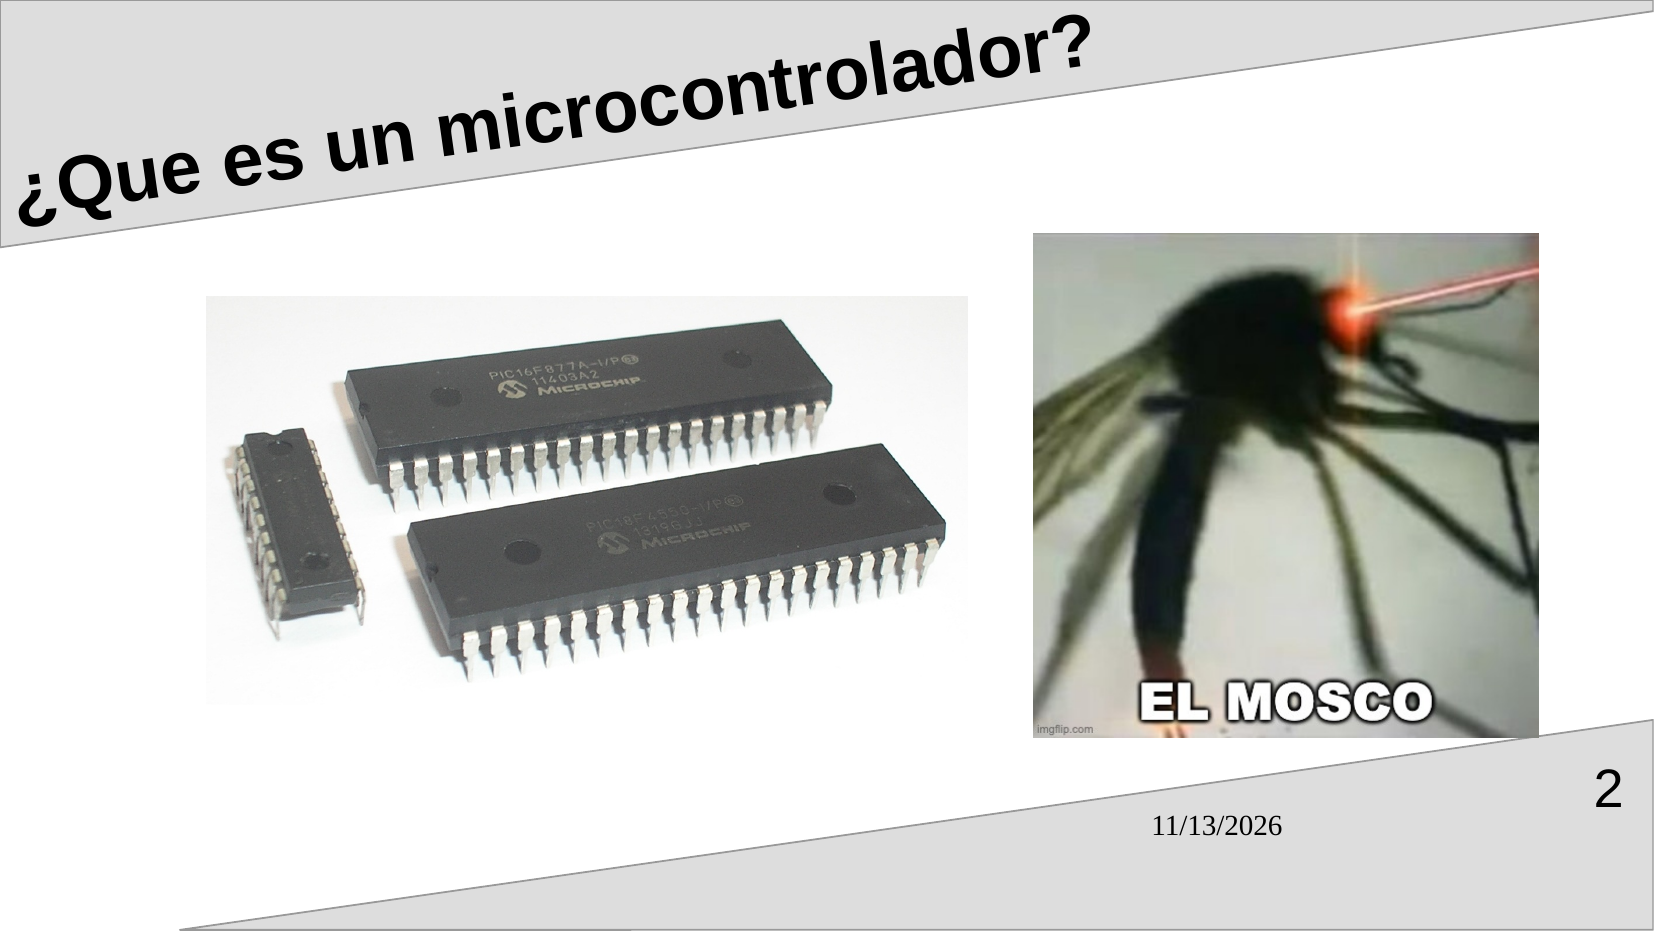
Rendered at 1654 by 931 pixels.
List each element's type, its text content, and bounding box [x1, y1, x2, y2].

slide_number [1151, 806, 1624, 871]
title ¿Que es un microcontrolador? [0, 0, 1484, 266]
picture [206, 296, 968, 709]
slide_number 2 [1210, 752, 1624, 806]
picture [1033, 233, 1539, 739]
